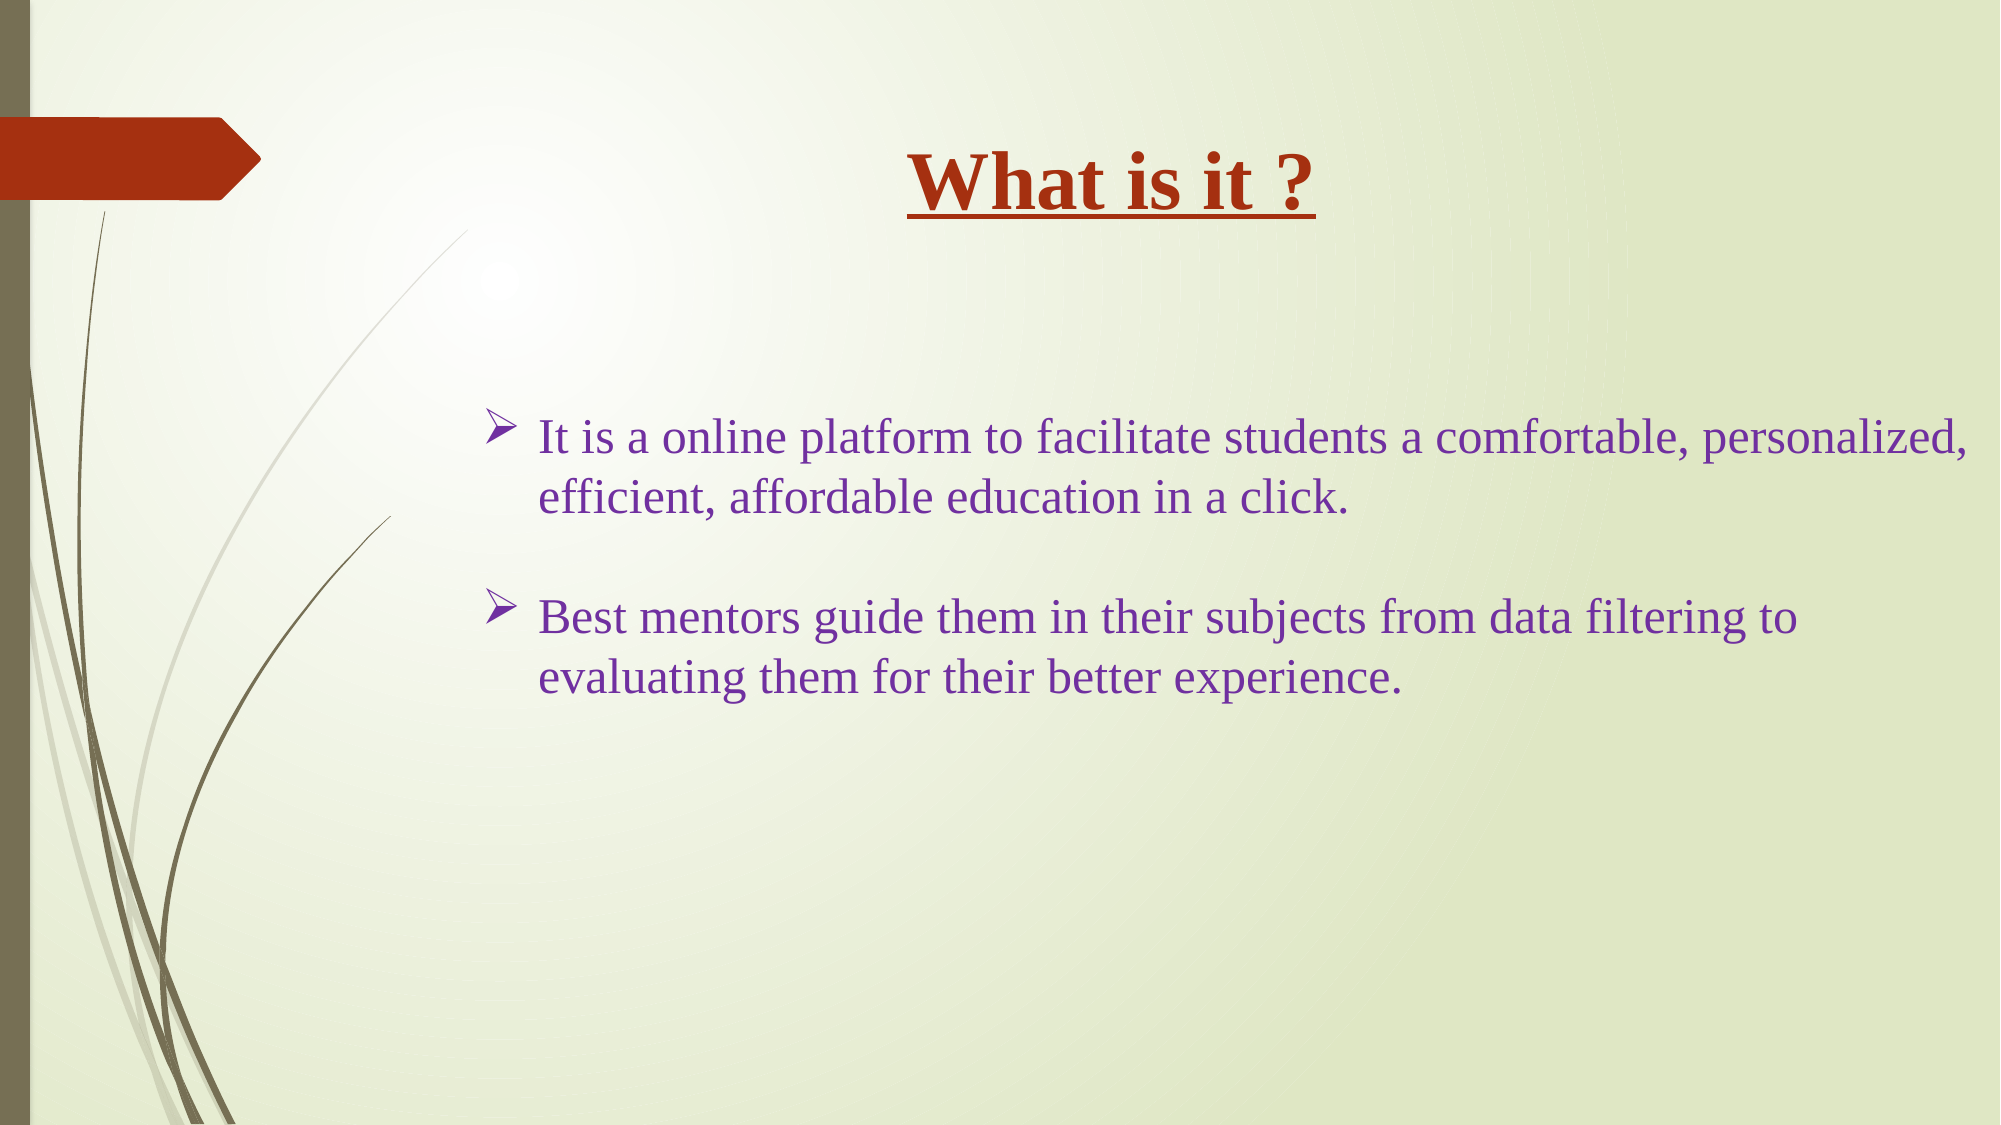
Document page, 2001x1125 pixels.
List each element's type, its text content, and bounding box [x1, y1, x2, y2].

text_box It is a online platform to facilitate students a comfortable, personalized, efficient, affordable education in a click. Best mentors guide them in their subjects from data filtering to evaluating them for their better experience. [467, 395, 2000, 711]
text_box What is it ? [557, 118, 1666, 234]
